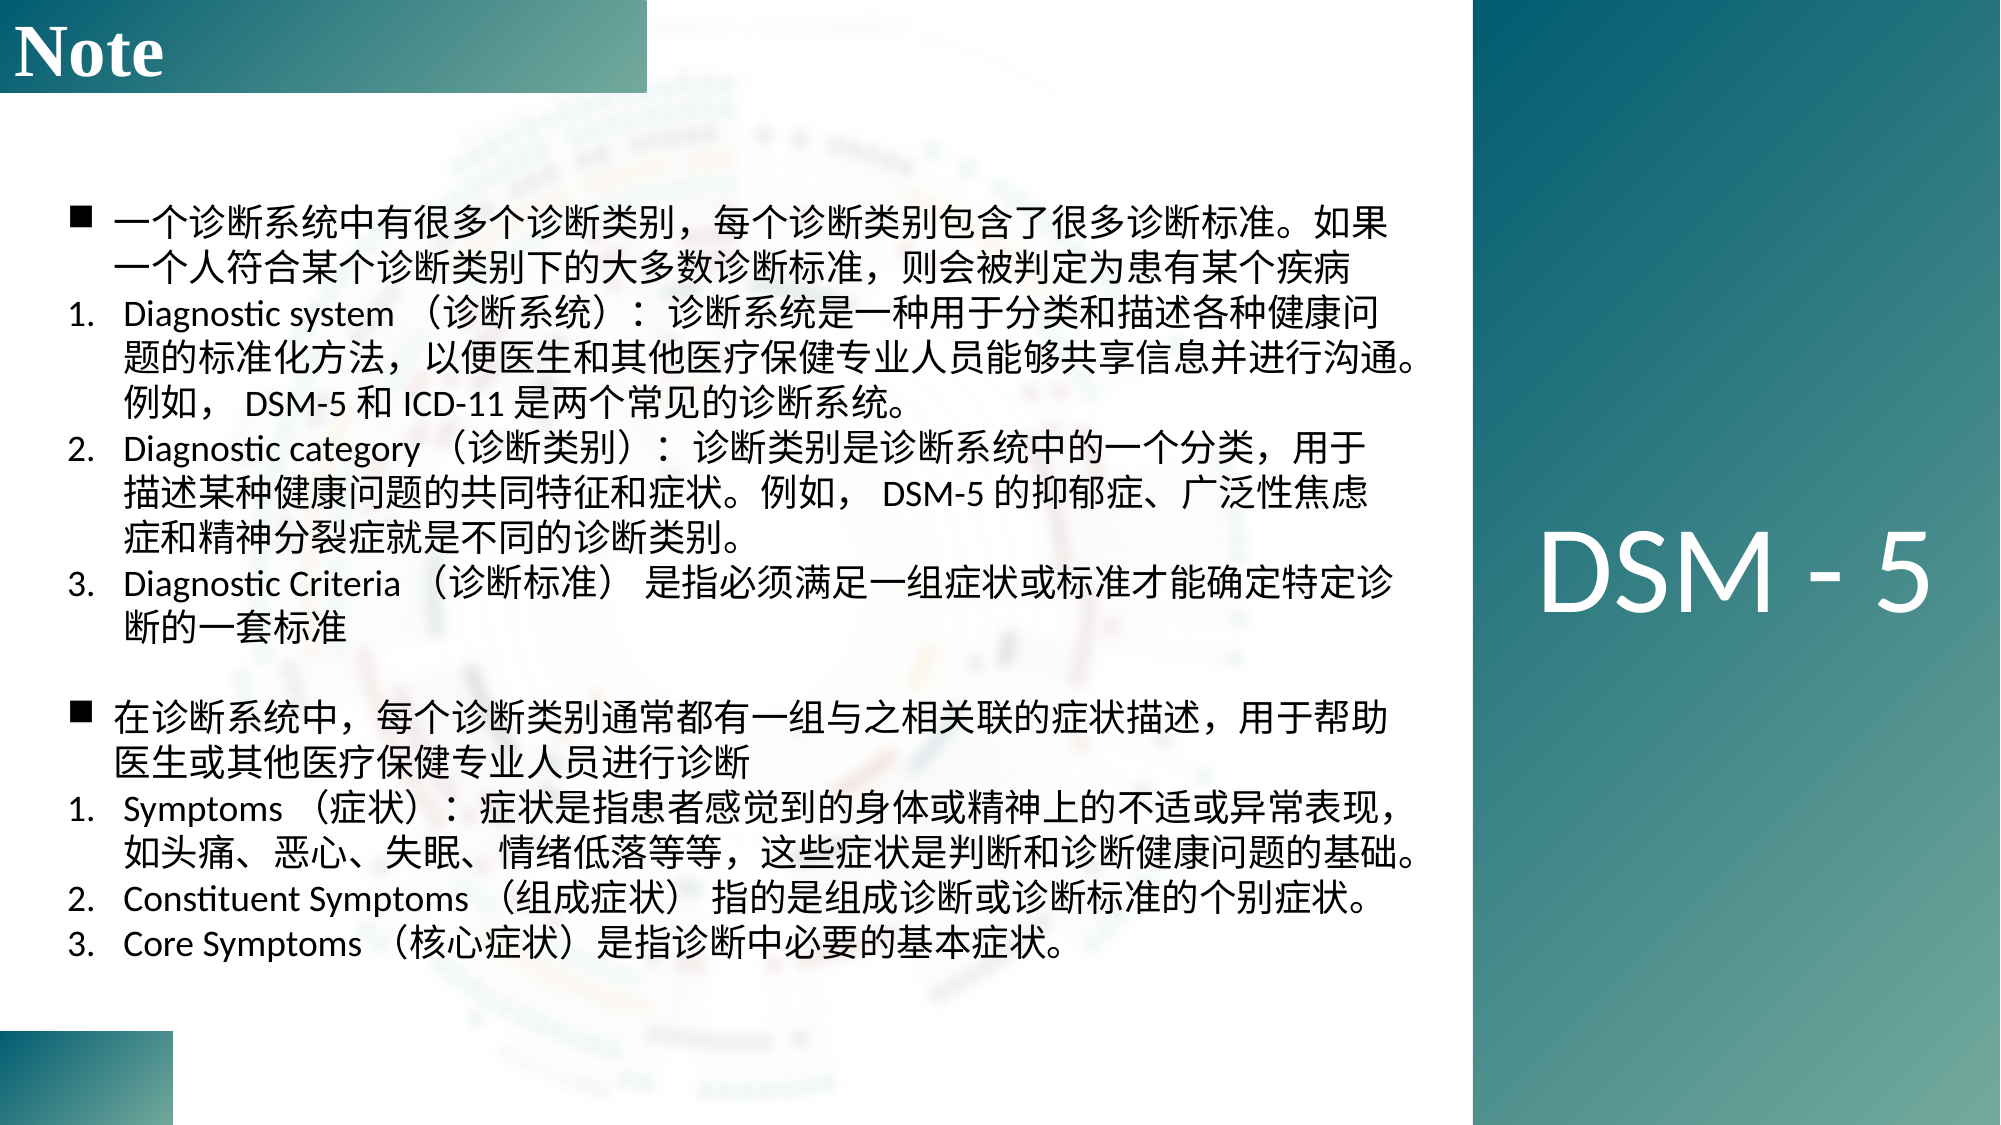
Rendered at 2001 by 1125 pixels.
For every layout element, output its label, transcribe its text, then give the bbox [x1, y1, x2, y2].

text_box [0, 1031, 174, 1125]
text_box DSM - 5 [1472, 0, 2000, 1125]
picture [0, 0, 1472, 1125]
text_box 一个诊断系统中有很多个诊断类别，每个诊断类别包含了很多诊断标准。如果一个人符合某个诊断类别下的大多数诊断标准，则会被判定为患有某个疾病 Diagnostic system（诊断系统）：诊断系统是一种用于分类和描述各种健康问题的标准化方法，以便医生和其他医疗保健专业人员能够共享信息并进行沟通。例如，DSM-5和ICD-11是两个常见的诊断系统。 Diagnostic category（诊断类别）：诊断类别是诊断系统中的一个分类，用于描述某种健康问题的共同特征和症状。例如，DSM-5的抑郁症、广泛性焦虑症和精神分裂症就是不同的诊断类别。 Diagnostic Criteria（诊断标准） 是指必须满足一组症状或标准才能确定特定诊断的一套标准 在诊断系统中，每个诊断类别通常都有一组与之相关联的症状描述，用于帮助医生或其他医疗保健专业人员进行诊断 Symptoms（症状）：症状是指患者感觉到的身体或精神上的不适或异常表现，如头痛、恶心、失眠、情绪低落等等，这些症状是判断和诊断健康问题的基础。 Constituent Symptoms（组成症状） 指的是组成诊断或诊断标准的个别症状。 Core Symptoms（核心症状）是指诊断中必要的基本症状。 [52, 191, 1418, 972]
text_box Note [0, 0, 647, 94]
